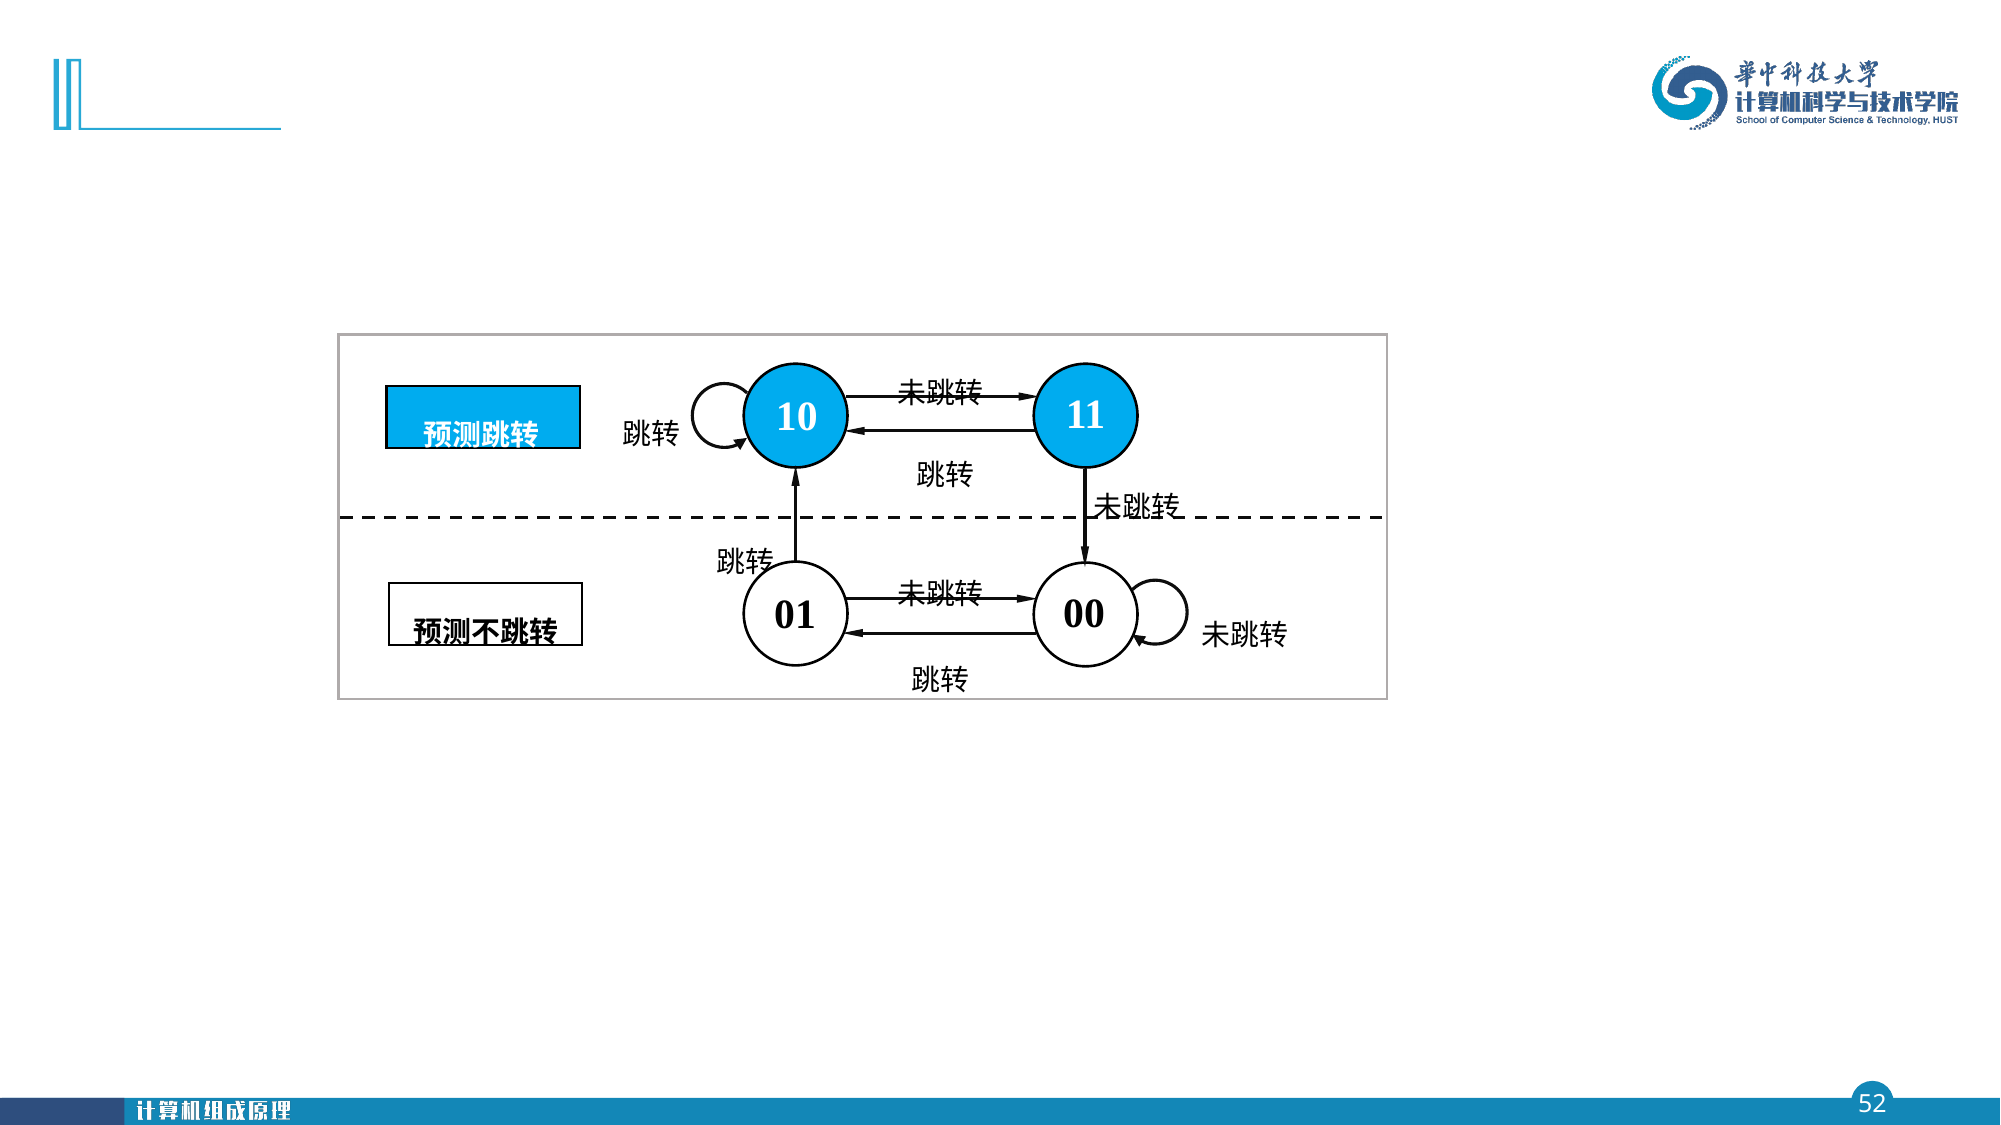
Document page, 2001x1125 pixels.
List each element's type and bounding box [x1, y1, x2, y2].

text_box [337, 333, 1391, 704]
picture [1652, 56, 1678, 81]
picture [1652, 56, 1958, 130]
